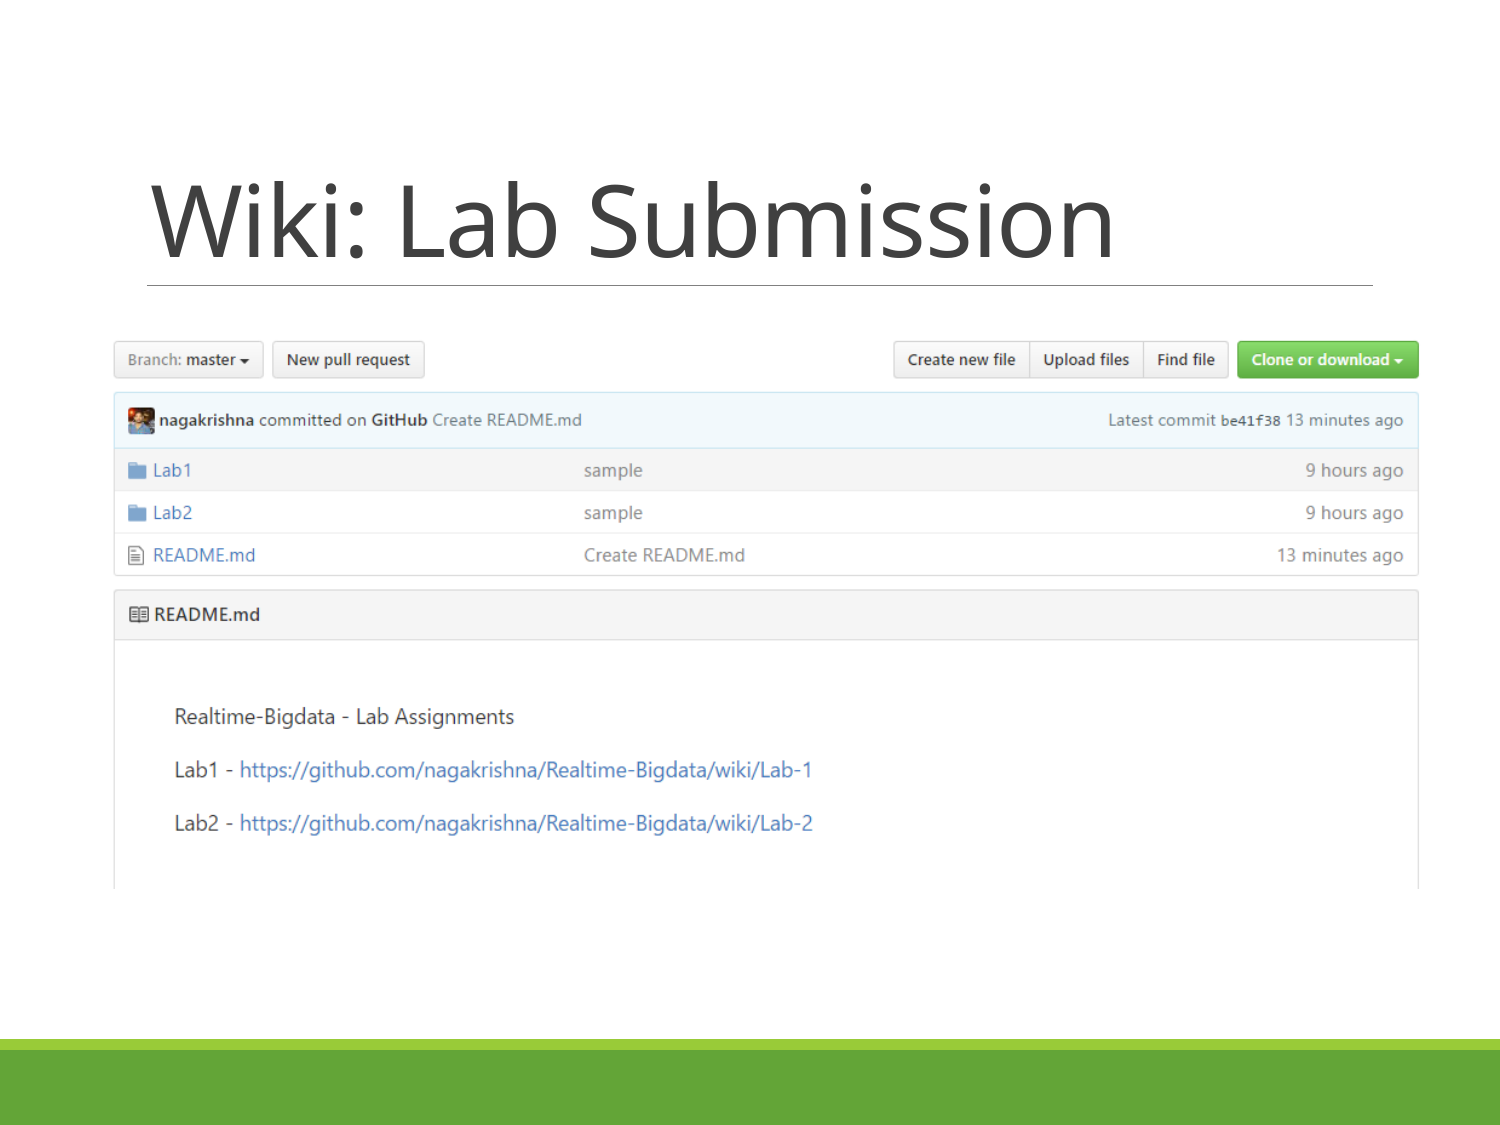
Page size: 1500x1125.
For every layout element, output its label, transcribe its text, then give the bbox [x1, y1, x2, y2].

picture [74, 324, 1436, 890]
title Wiki: Lab Submission [135, 47, 1373, 285]
